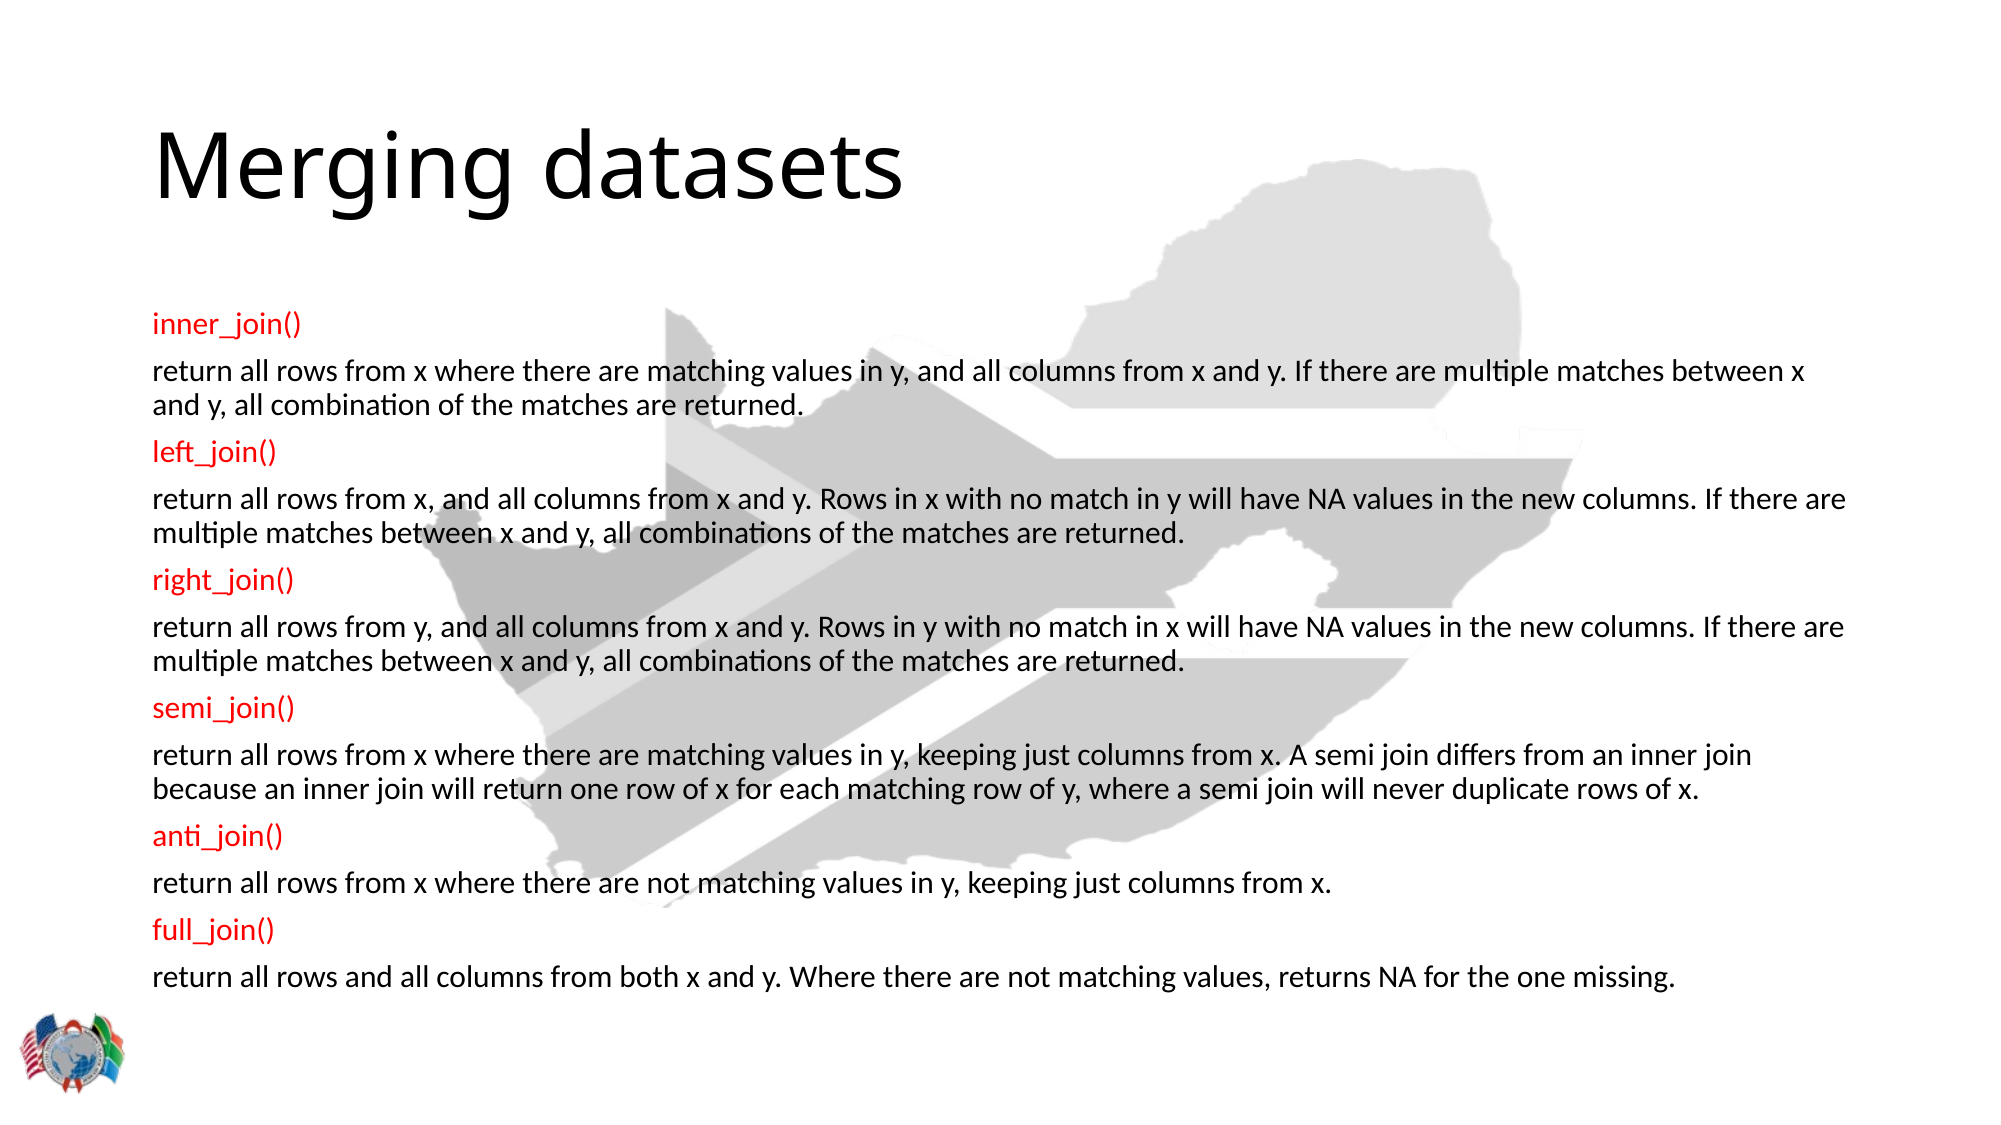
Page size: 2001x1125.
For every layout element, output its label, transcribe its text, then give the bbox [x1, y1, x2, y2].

picture [19, 1013, 127, 1096]
list inner_join() return all rows from x where there are matching values in y, and all columns from x and y. If there are multiple matches between x and y, all combination of the matches are returned. left_join() return all rows from x, and all columns from x and y. Rows in x with no match in y will have NA values in the new columns. If there are multiple matches between x and y, all combinations of the matches are returned. right_join() return all rows from y, and all columns from x and y. Rows in y with no match in x will have NA values in the new columns. If there are multiple matches between x and y, all combinations of the matches are returned. semi_join() return all rows from x where there are matching values in y, keeping just columns from x. A semi join differs from an inner join because an inner join will return one row of x for each matching row of y, where a semi join will never duplicate rows of x. anti_join() return all rows from x where there are not matching values in y, keeping just columns from x. full_join() return all rows and all columns from both x and y. Where there are not matching values, returns NA for the one missing. [137, 299, 1863, 1014]
title Merging datasets [137, 59, 1863, 278]
